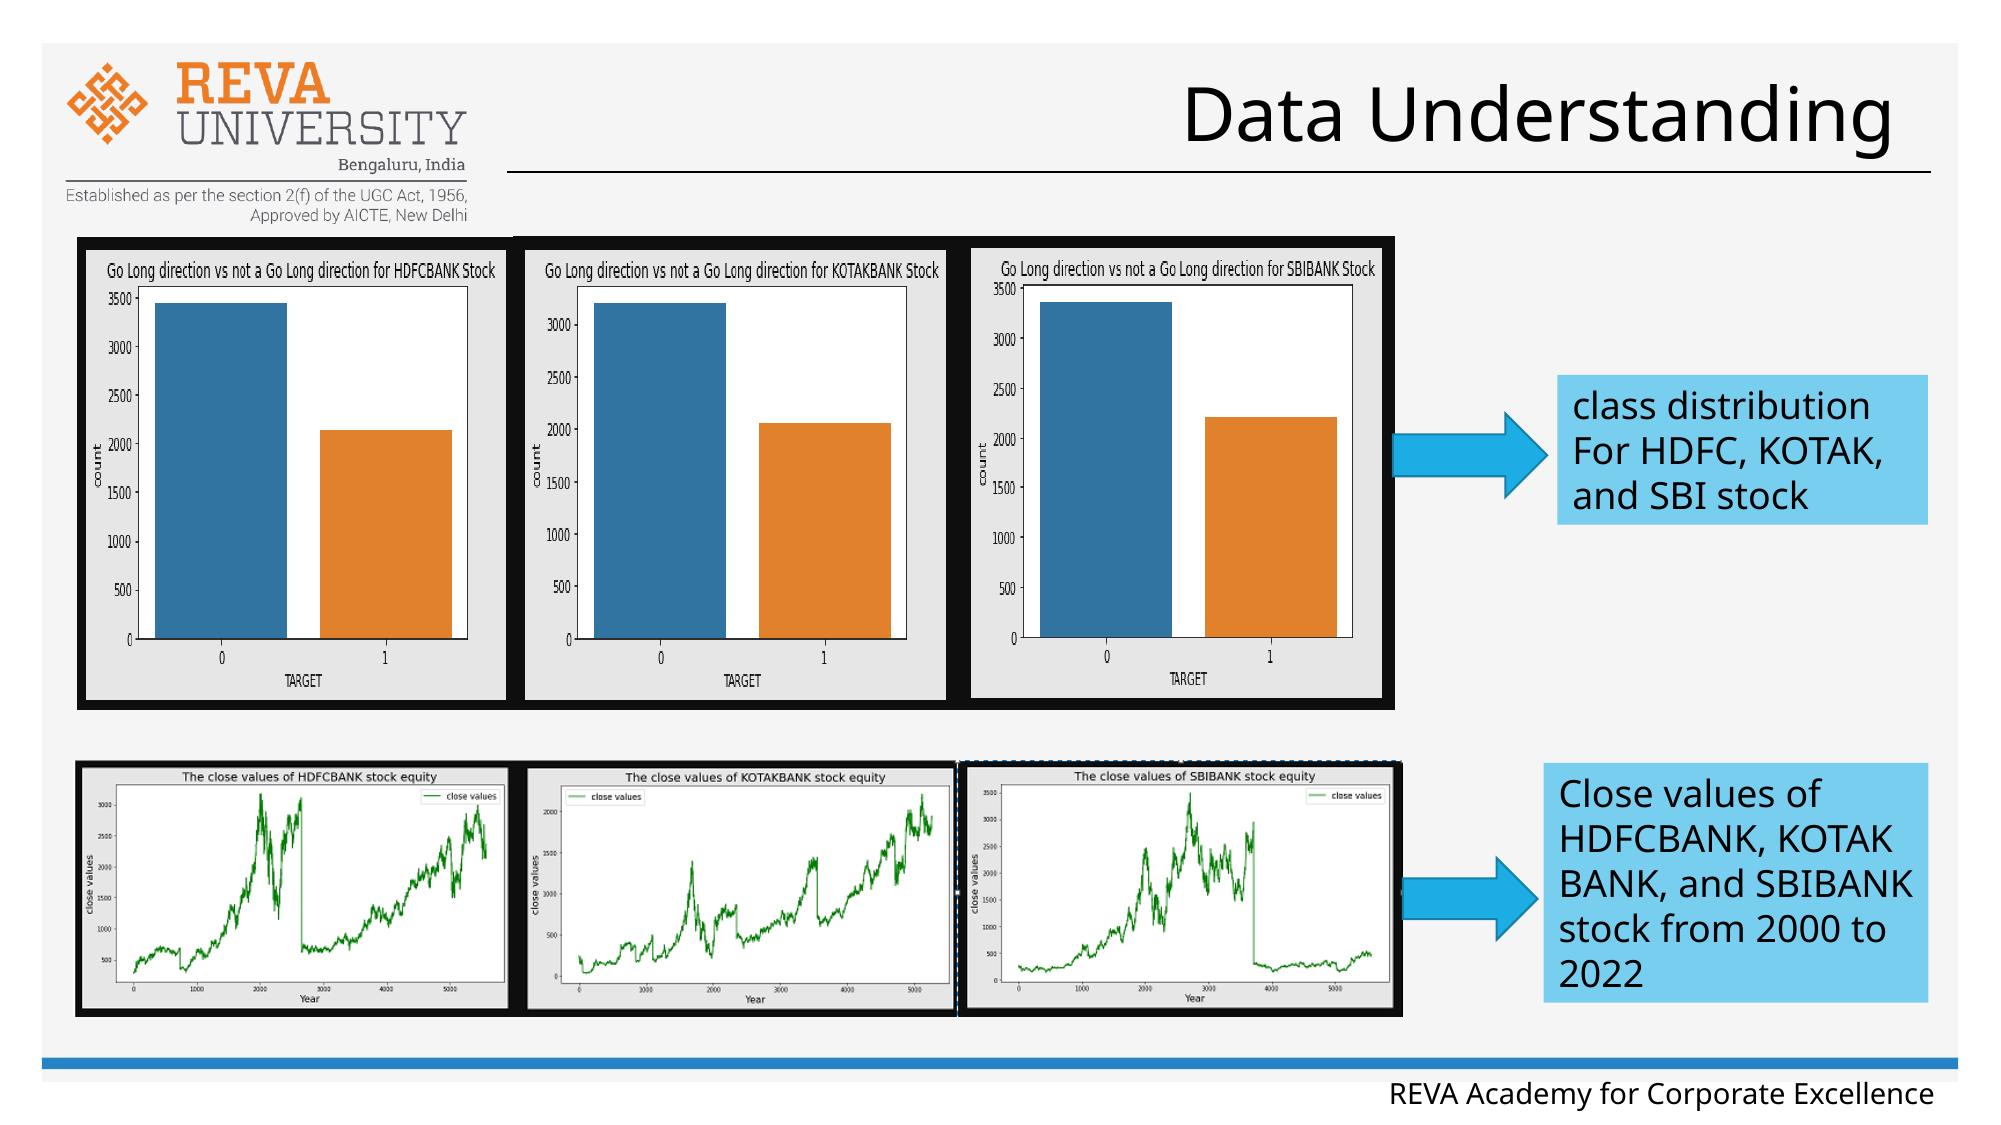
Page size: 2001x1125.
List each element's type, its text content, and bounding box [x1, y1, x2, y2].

picture [65, 62, 467, 224]
text_box Close values of HDFCBANK, KOTAK BANK, and SBIBANK stock from 2000 to 2022 [1543, 762, 1929, 1003]
picture [73, 760, 1403, 1017]
text_box [1403, 855, 1539, 943]
picture [77, 236, 1395, 710]
text_box [1395, 411, 1549, 500]
title Data Understanding [555, 62, 1931, 173]
text_box class distribution For HDFC, KOTAK, and SBI stock [1557, 374, 1928, 525]
